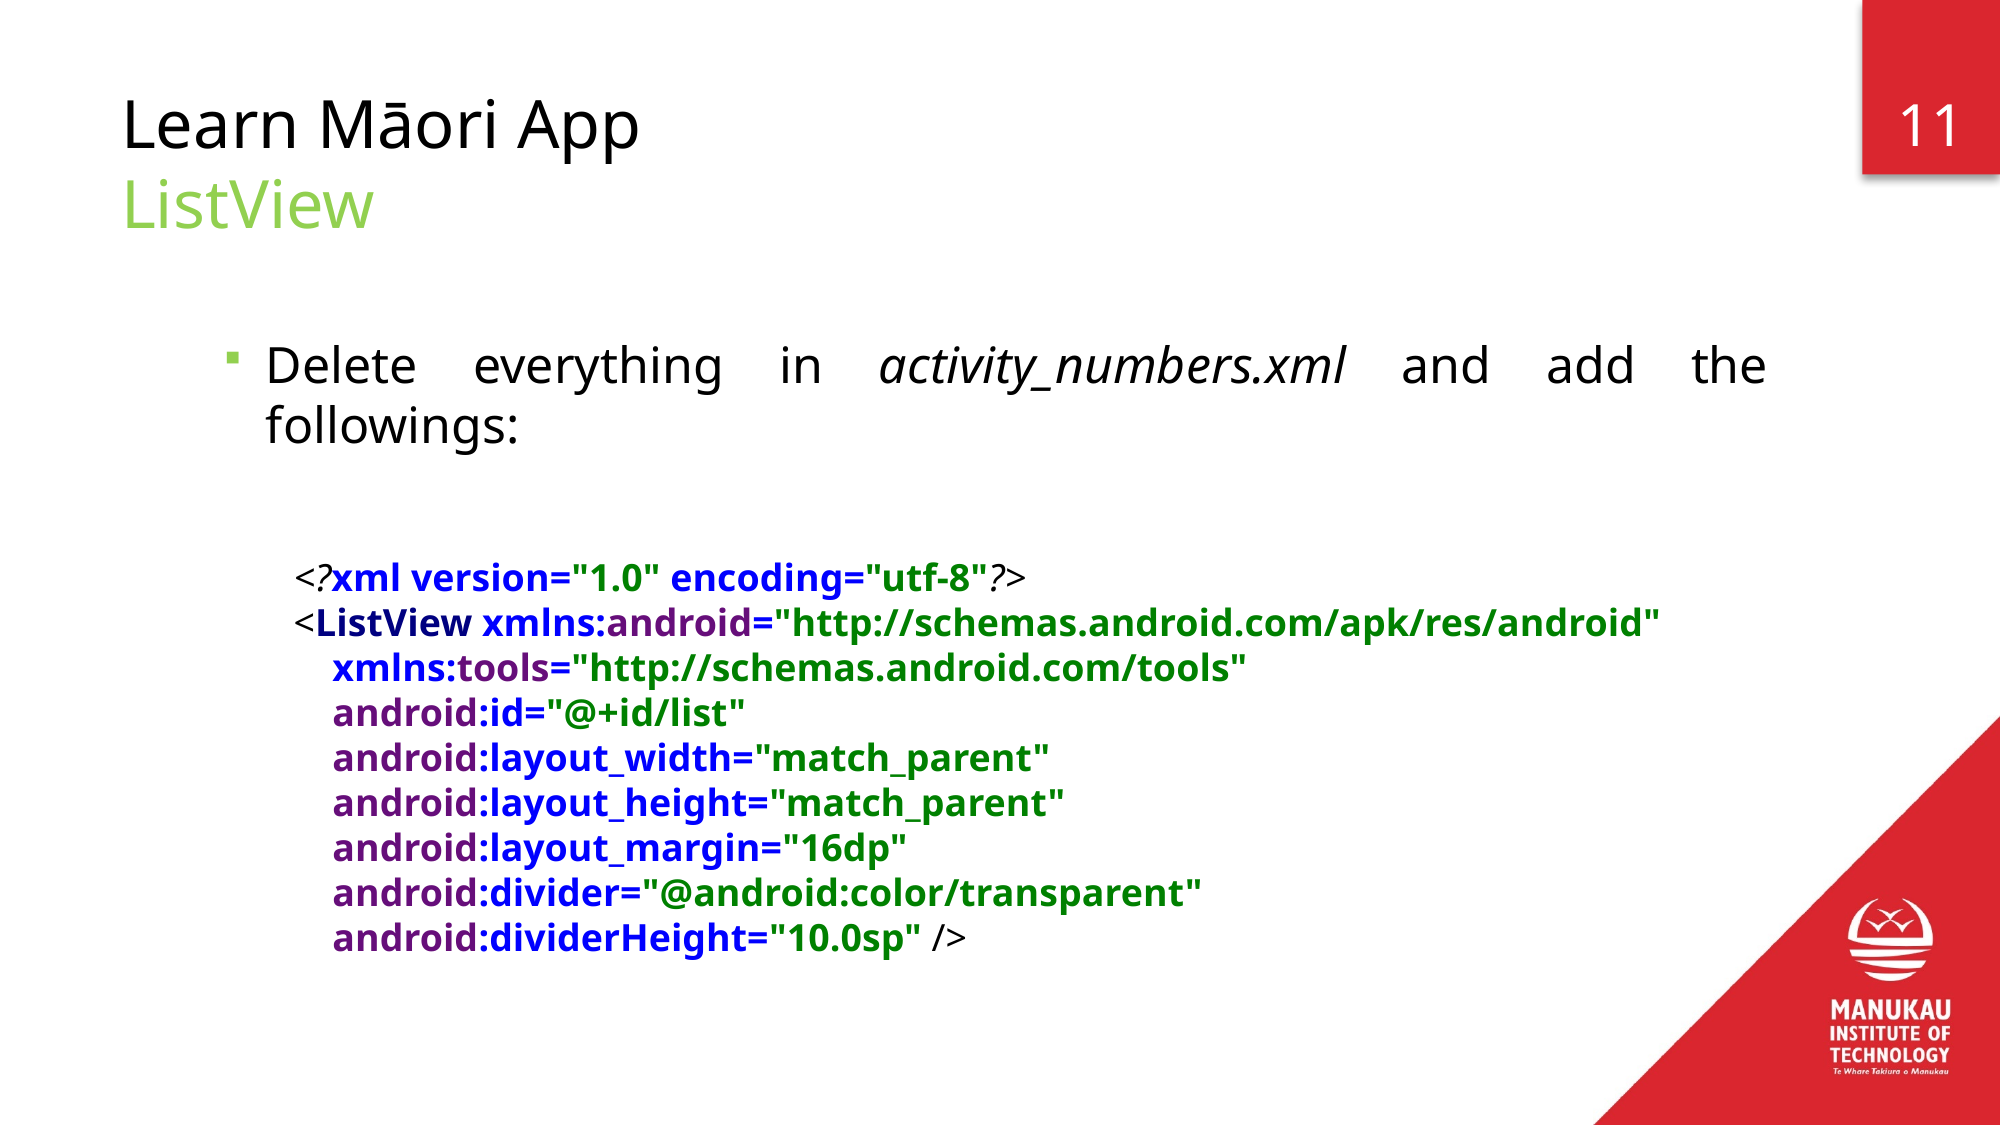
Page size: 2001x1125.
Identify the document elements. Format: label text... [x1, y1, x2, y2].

text_box 11 [1862, 0, 2000, 175]
picture [1593, 715, 2000, 1125]
title Learn Māori App ListView [106, 74, 1649, 304]
list Delete everything in activity_numbers.xml and add the followings: [208, 325, 1784, 1005]
text_box <?xml version="1.0" encoding="utf-8"?> <ListView xmlns:android="http://schemas.android.com/apk/res/android" xmlns:tools="http://schemas.android.com/tools" android:id="@+id/list" android:layout_width="match_parent" android:layout_height="match_parent" android:layout_margin="16dp" android:divider="@android:color/transparent" android:dividerHeight="10.0sp" /> [278, 546, 1711, 967]
